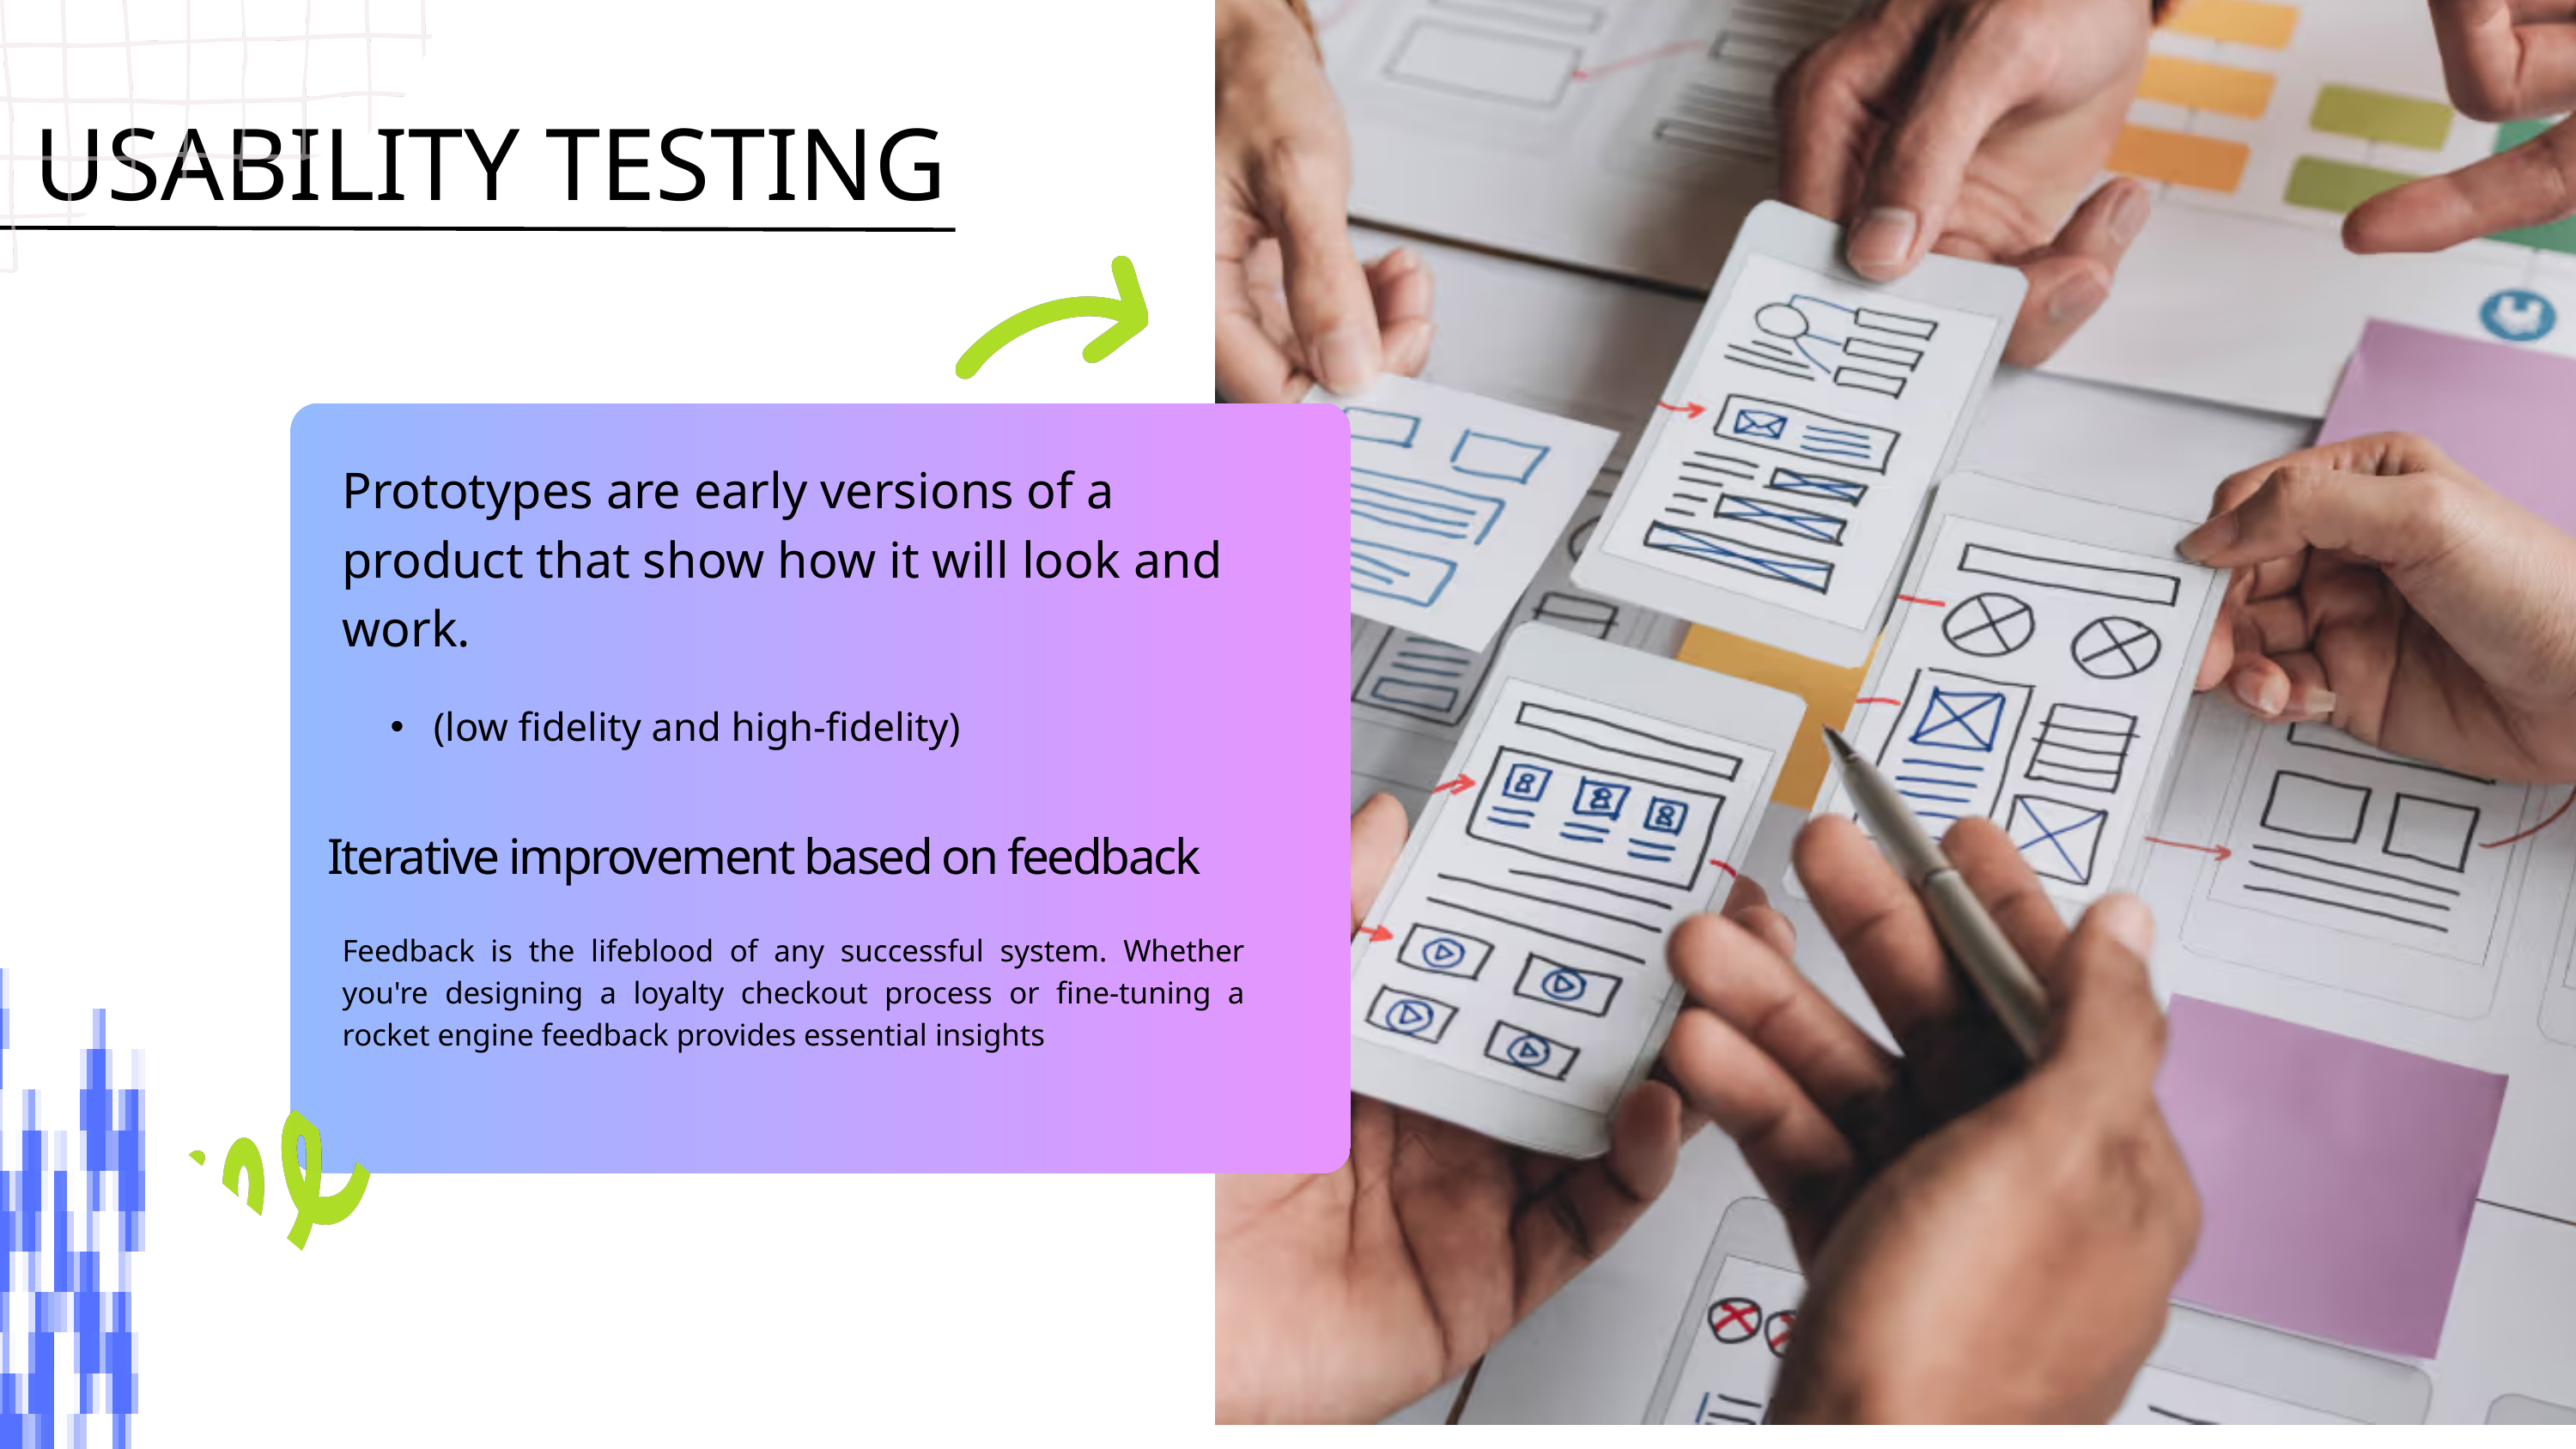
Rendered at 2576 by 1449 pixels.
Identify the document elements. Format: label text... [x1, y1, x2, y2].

text_box [174, 1064, 406, 1282]
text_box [1214, 0, 2576, 1425]
text_box USABILITY TESTING [499, 81, 956, 360]
text_box [0, 888, 145, 1449]
text_box [0, 0, 499, 382]
text_box [955, 256, 1149, 379]
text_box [289, 403, 1352, 1173]
